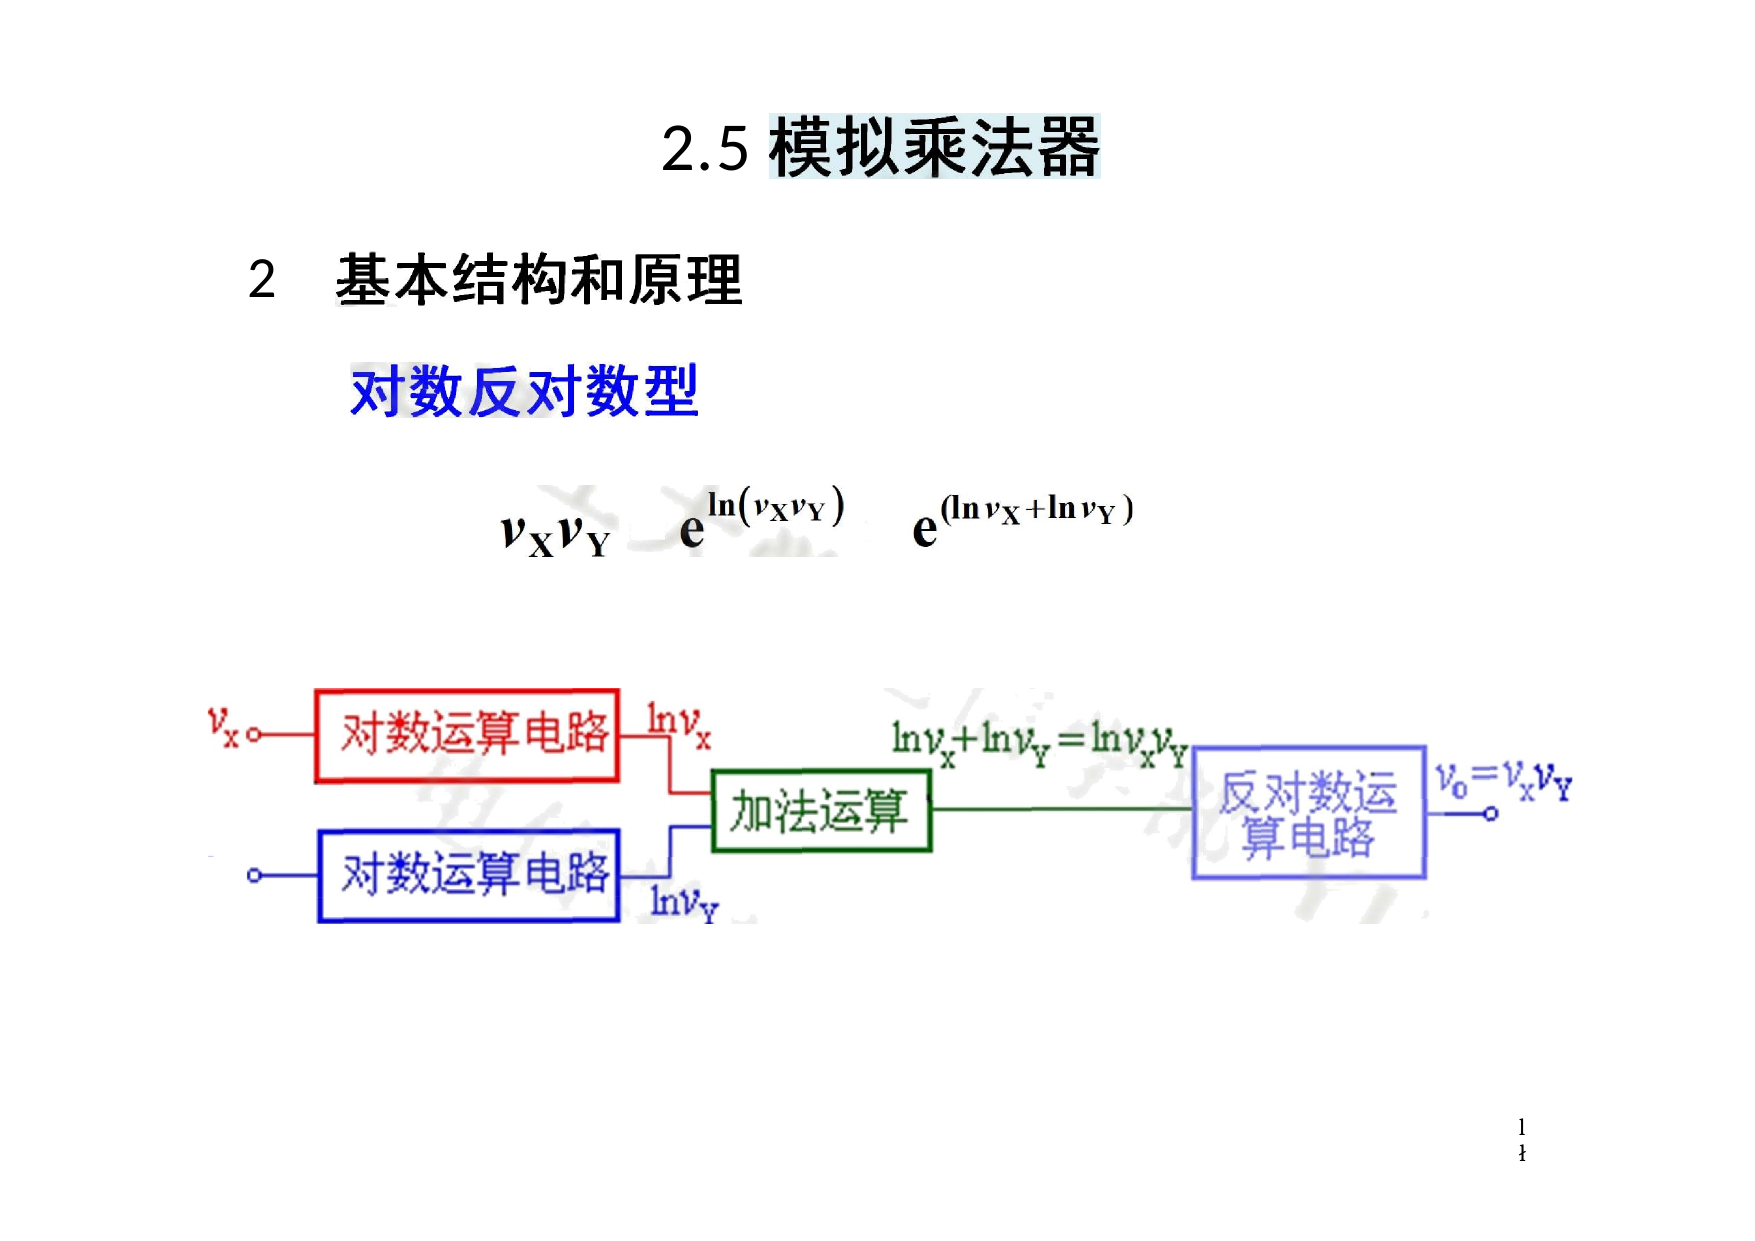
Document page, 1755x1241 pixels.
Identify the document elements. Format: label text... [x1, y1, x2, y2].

text_box [768, 113, 1101, 179]
text_box [246, 688, 1498, 701]
text_box [500, 485, 1133, 557]
text_box [246, 857, 1498, 924]
text_box 2.5 2 [245, 101, 752, 310]
text_box l ł [1516, 1114, 1540, 1167]
text_box [350, 362, 698, 418]
text_box [207, 701, 1573, 857]
